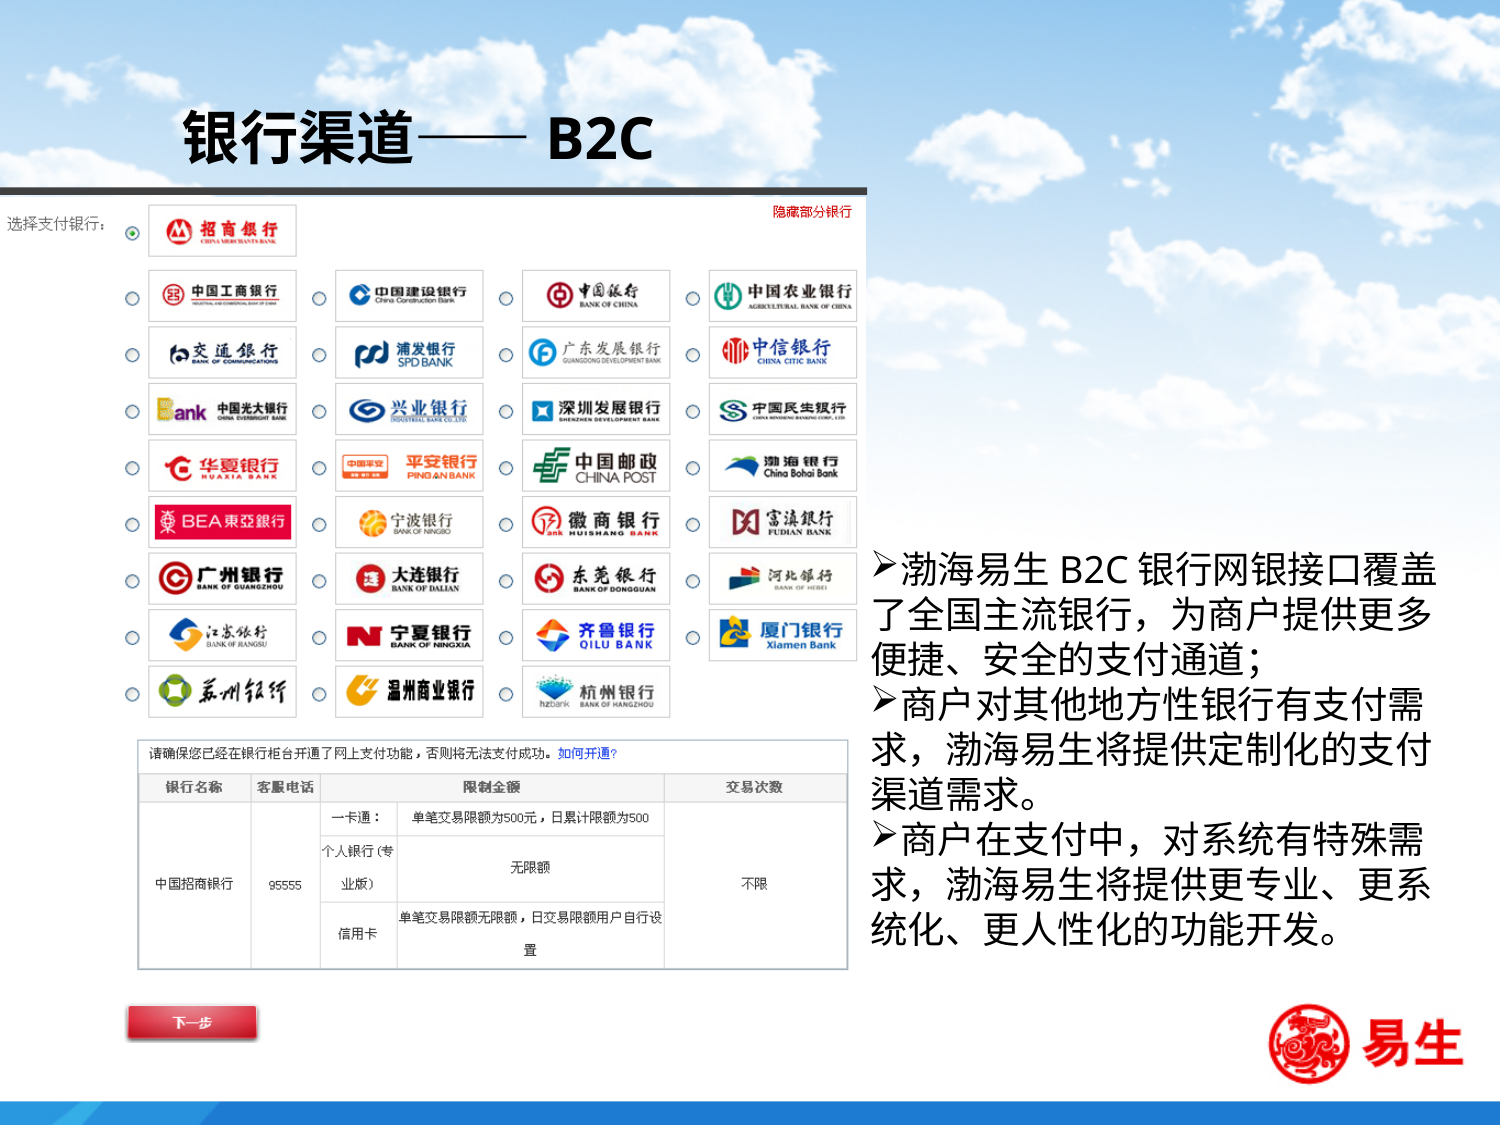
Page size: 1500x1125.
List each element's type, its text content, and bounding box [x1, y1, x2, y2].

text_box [0, 93, 868, 196]
picture [0, 0, 1500, 1125]
text_box 渤海易生B2C银行网银接口覆盖了全国主流银行，为商户提供更多便捷、安全的支付通道； 商户对其他地方性银行有支付需求，渤海易生将提供定制化的支付渠道需求。 商户在支付中，对系统有特殊需求，渤海易生将提供更专业、更系统化、更人性化的功能开发。 [870, 538, 1465, 959]
